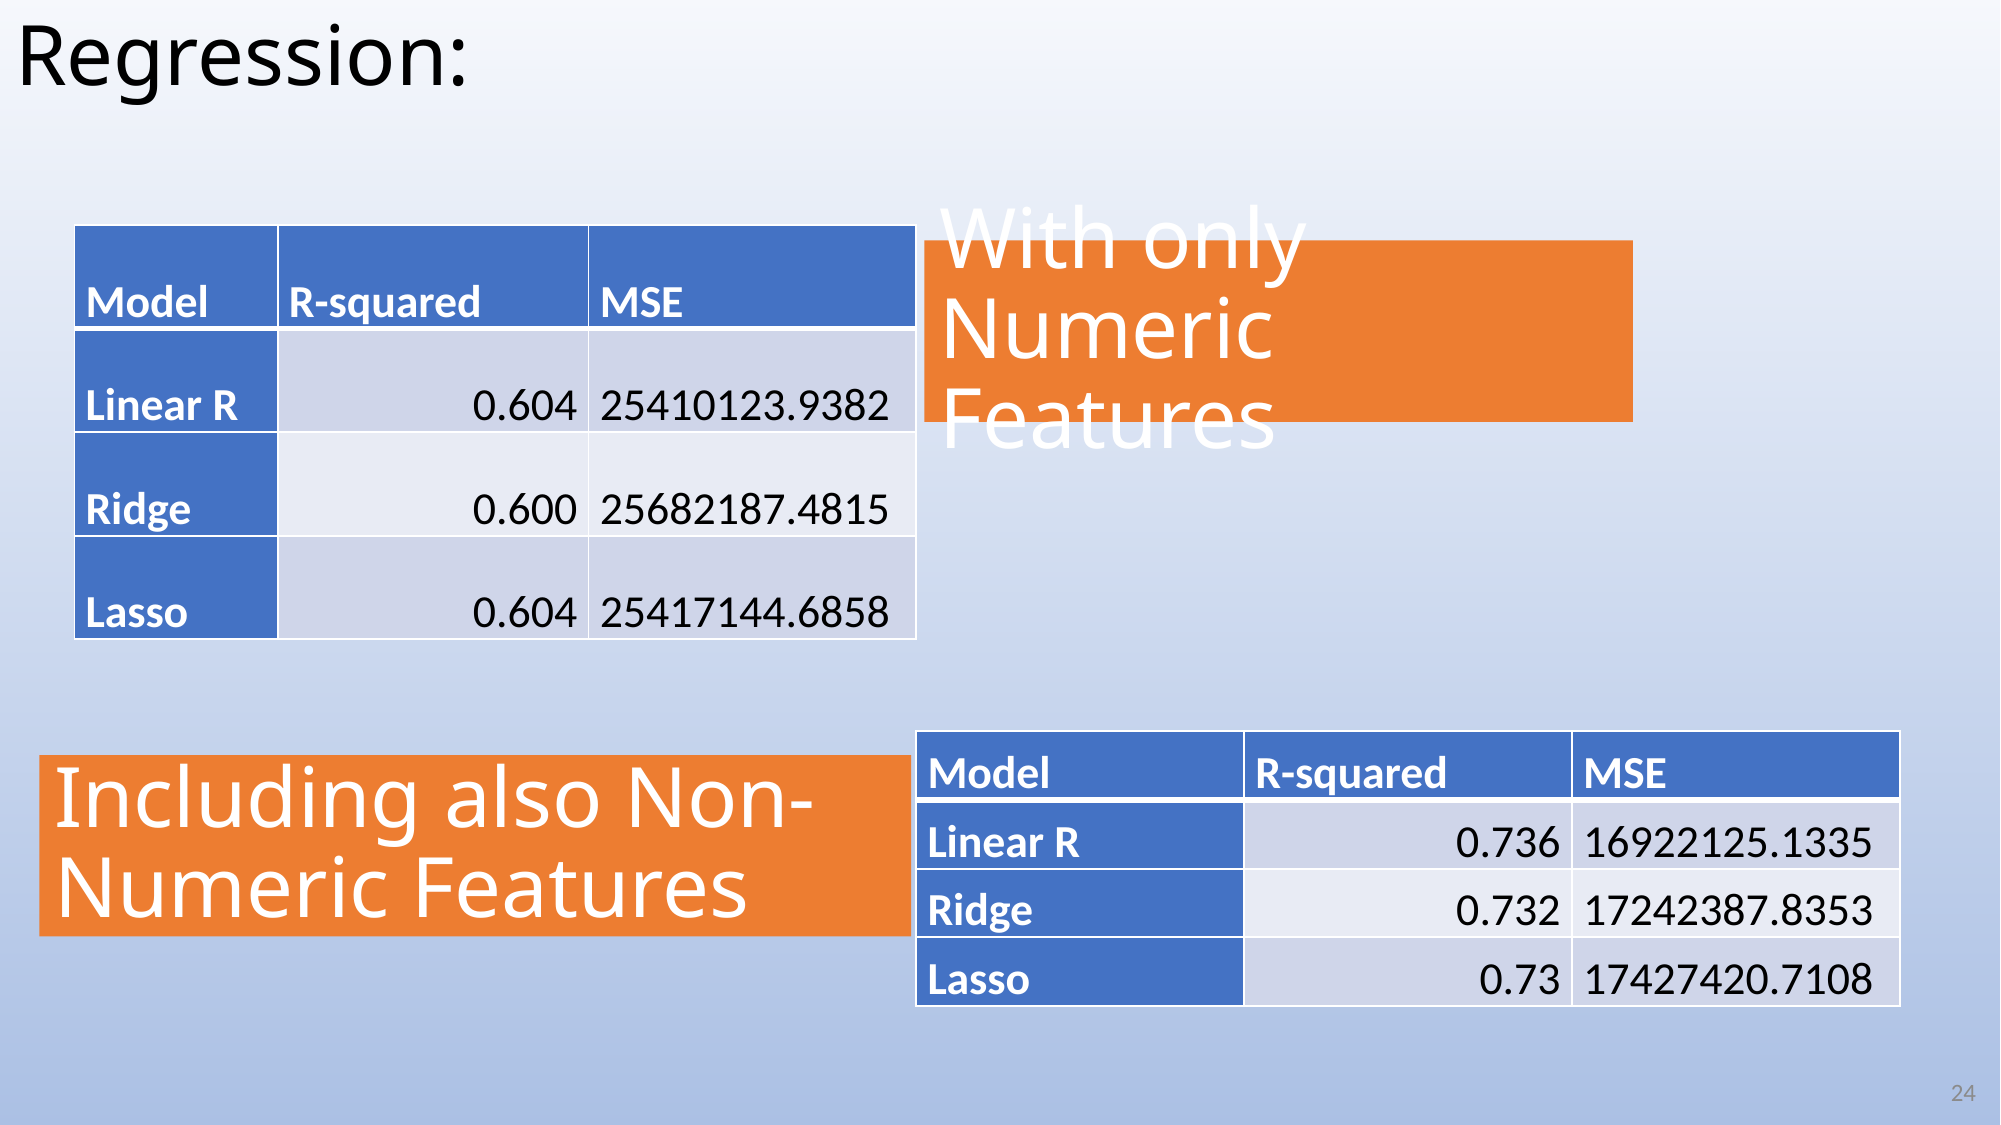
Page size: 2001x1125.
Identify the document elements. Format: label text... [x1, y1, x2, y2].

table_header R-squared [1245, 732, 1571, 797]
table_cell Lasso [75, 537, 277, 638]
text_box Including also Non-Numeric Features [39, 755, 912, 937]
text_box With only Numeric Features [924, 240, 1633, 422]
table_cell Ridge [917, 870, 1243, 936]
table_cell 0.604 [279, 537, 588, 638]
table_header Model [75, 226, 277, 326]
table_cell 25682187.4815 [589, 433, 915, 535]
table_cell 0.732 [1245, 870, 1571, 936]
table_cell 17427420.7108 [1573, 938, 1899, 1005]
table_cell 17242387.8353 [1573, 870, 1899, 936]
title Regression: [0, 9, 991, 108]
table_header Model [917, 732, 1243, 797]
table_header R-squared [279, 226, 588, 326]
slide_number 23 [1541, 1061, 1992, 1122]
table_cell 16922125.1335 [1573, 803, 1899, 868]
table_cell Linear R [75, 331, 277, 431]
table_cell 0.73 [1245, 938, 1571, 1005]
table_cell Ridge [75, 433, 277, 535]
table_cell Lasso [917, 938, 1243, 1005]
table_cell 0.600 [279, 433, 588, 535]
table_cell 25410123.9382 [589, 331, 915, 431]
table_cell 0.604 [279, 331, 588, 431]
table_cell Linear R [917, 803, 1243, 868]
table_cell 25417144.6858 [589, 537, 915, 638]
table_cell 0.736 [1245, 803, 1571, 868]
table_header MSE [1573, 732, 1899, 797]
table_header MSE [589, 226, 915, 326]
